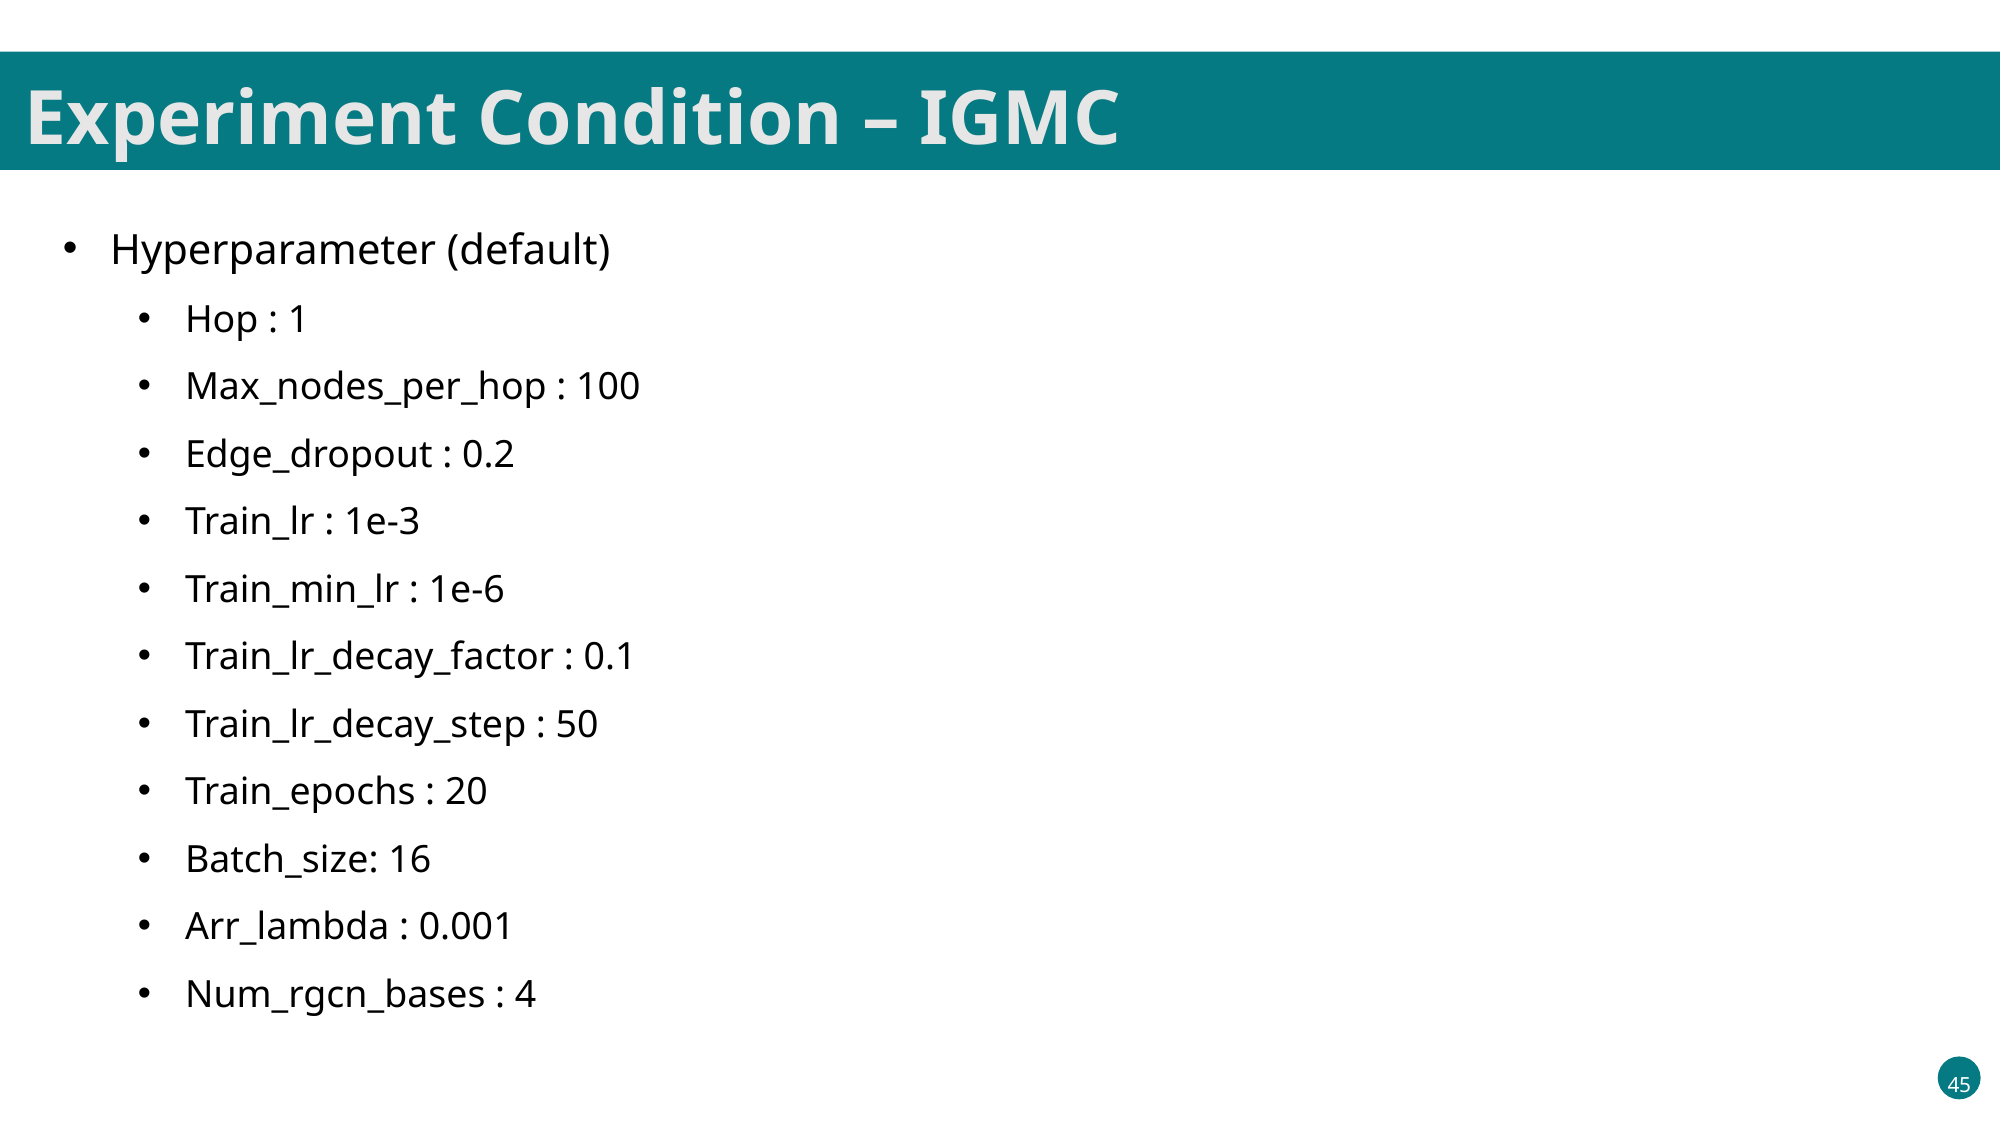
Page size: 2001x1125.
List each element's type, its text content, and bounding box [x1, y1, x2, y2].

text_box [0, 51, 2000, 171]
text_box Experiment Condition – IGMC [10, 17, 2000, 167]
text_box Hyperparameter (default) Hop : 1 Max_nodes_per_hop : 100 Edge_dropout : 0.2 Train_lr : 1e-3 Train_min_lr : 1e-6 Train_lr_decay_factor : 0.1 Train_lr_decay_step : 50 Train_epochs : 20 Batch_size: 16 Arr_lambda : 0.001 Num_rgcn_bases : 4 [48, 190, 847, 1023]
